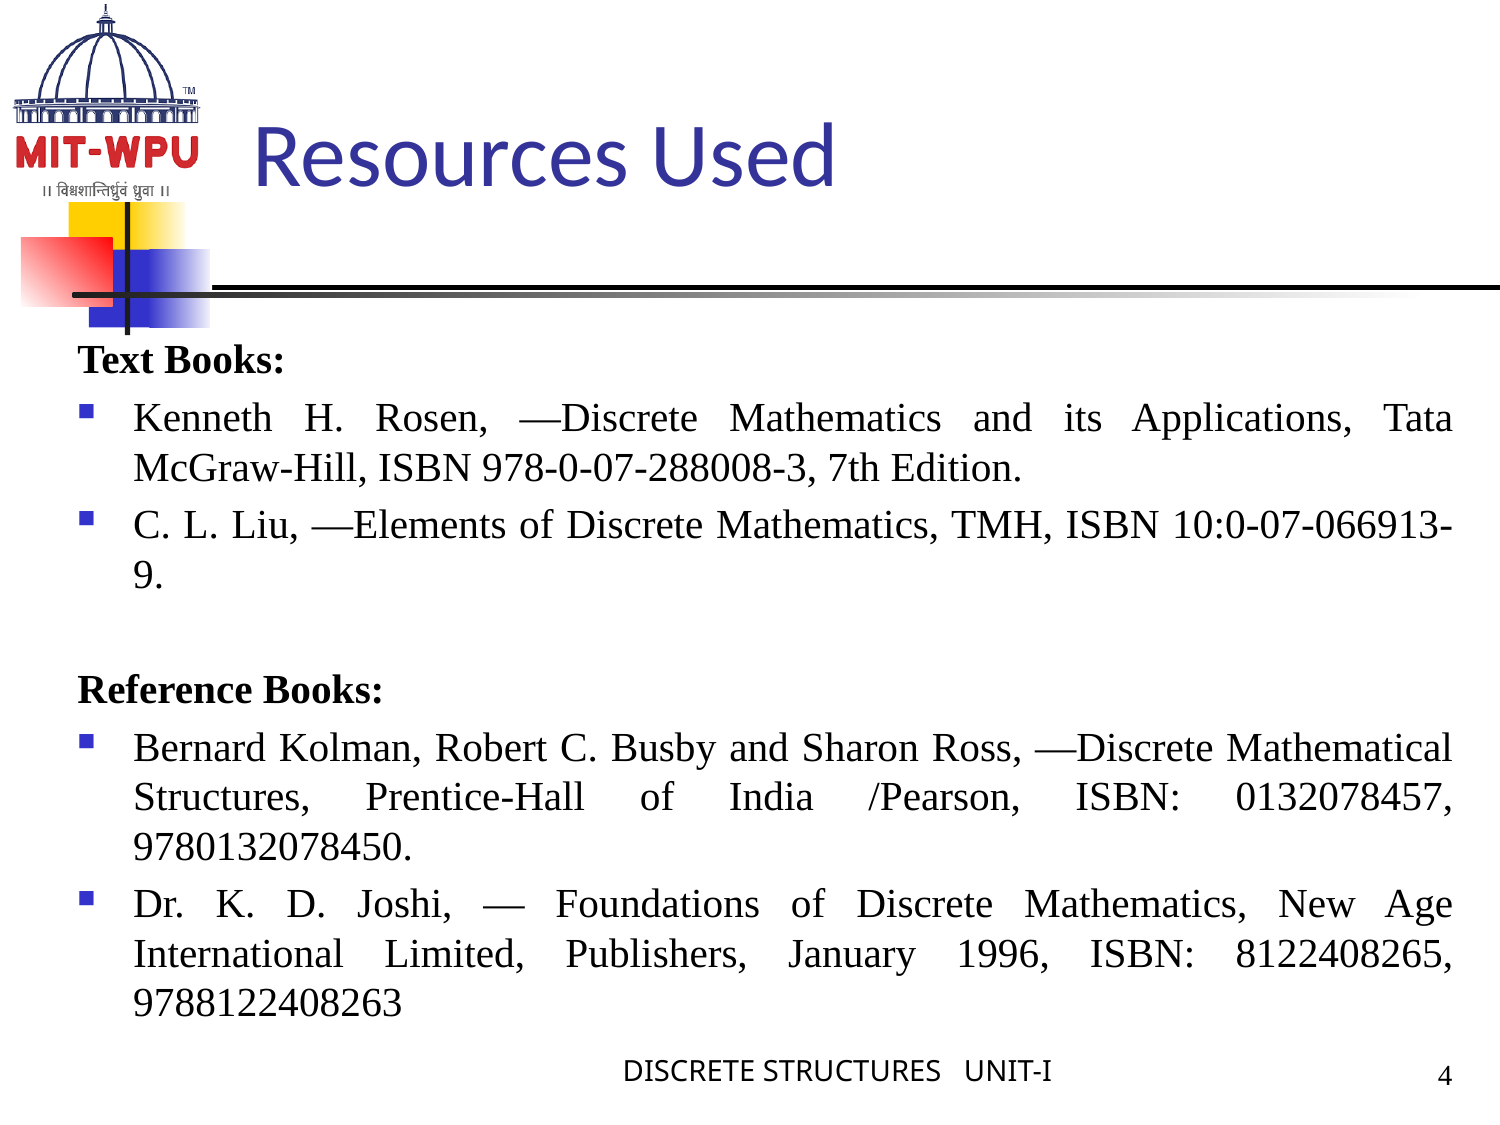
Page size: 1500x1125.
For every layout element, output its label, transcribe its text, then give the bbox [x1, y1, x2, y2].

list Text Books: Kenneth H. Rosen, ―Discrete Mathematics and its Applications, Tata McGraw-Hill, ISBN 978-0-07-288008-3, 7th Edition. C. L. Liu, ―Elements of Discrete Mathematics, TMH, ISBN 10:0-07-066913-9. Reference Books: Bernard Kolman, Robert C. Busby and Sharon Ross, ―Discrete Mathematical Structures, Prentice-Hall of India /Pearson, ISBN: 0132078457, 9780132078450. Dr. K. D. Joshi, ― Foundations of Discrete Mathematics, New Age International Limited, Publishers, January 1996, ISBN: 8122408265, 9788122408263 [62, 324, 1470, 1038]
slide_number 4 [1155, 1024, 1468, 1100]
footer DISCRETE STRUCTURES UNIT-I [600, 1024, 1075, 1100]
title Resources Used [237, 34, 1251, 213]
picture [12, 4, 222, 202]
